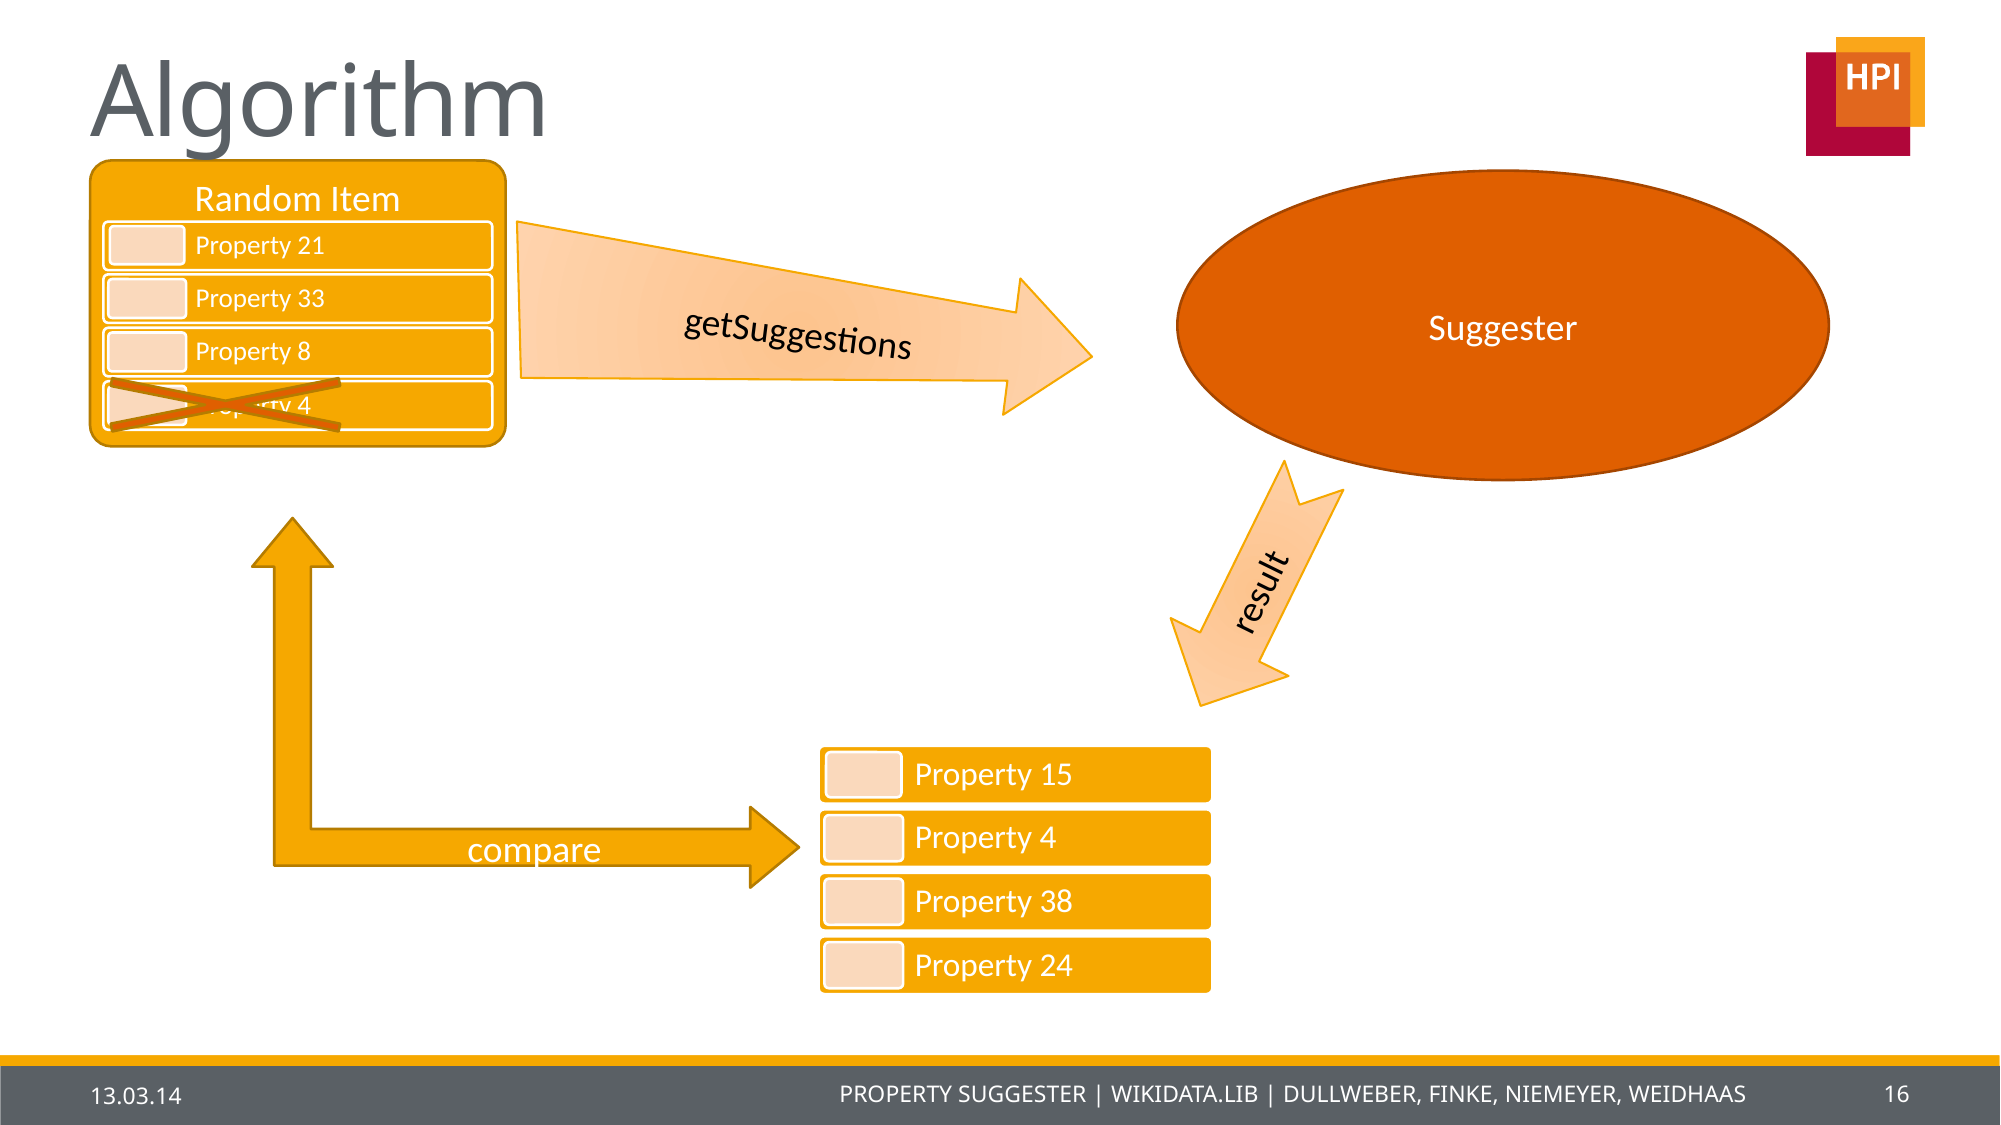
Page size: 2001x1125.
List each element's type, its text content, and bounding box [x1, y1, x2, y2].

picture [1806, 37, 1925, 156]
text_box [818, 745, 1213, 995]
text_box compare [250, 516, 801, 889]
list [102, 220, 493, 431]
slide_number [75, 1065, 233, 1125]
text_box Suggester [1176, 169, 1831, 482]
text_box getSuggestions [515, 220, 1094, 416]
text_box Random Item [88, 165, 507, 448]
slide_number 16 [1768, 1065, 1926, 1125]
footer Property Suggester | Wikidata.lib | Dullweber, Finke, Niemeyer, Weidhaas [238, 1065, 1763, 1125]
title Algorithm [75, 0, 1732, 165]
text_box result [1169, 459, 1345, 707]
